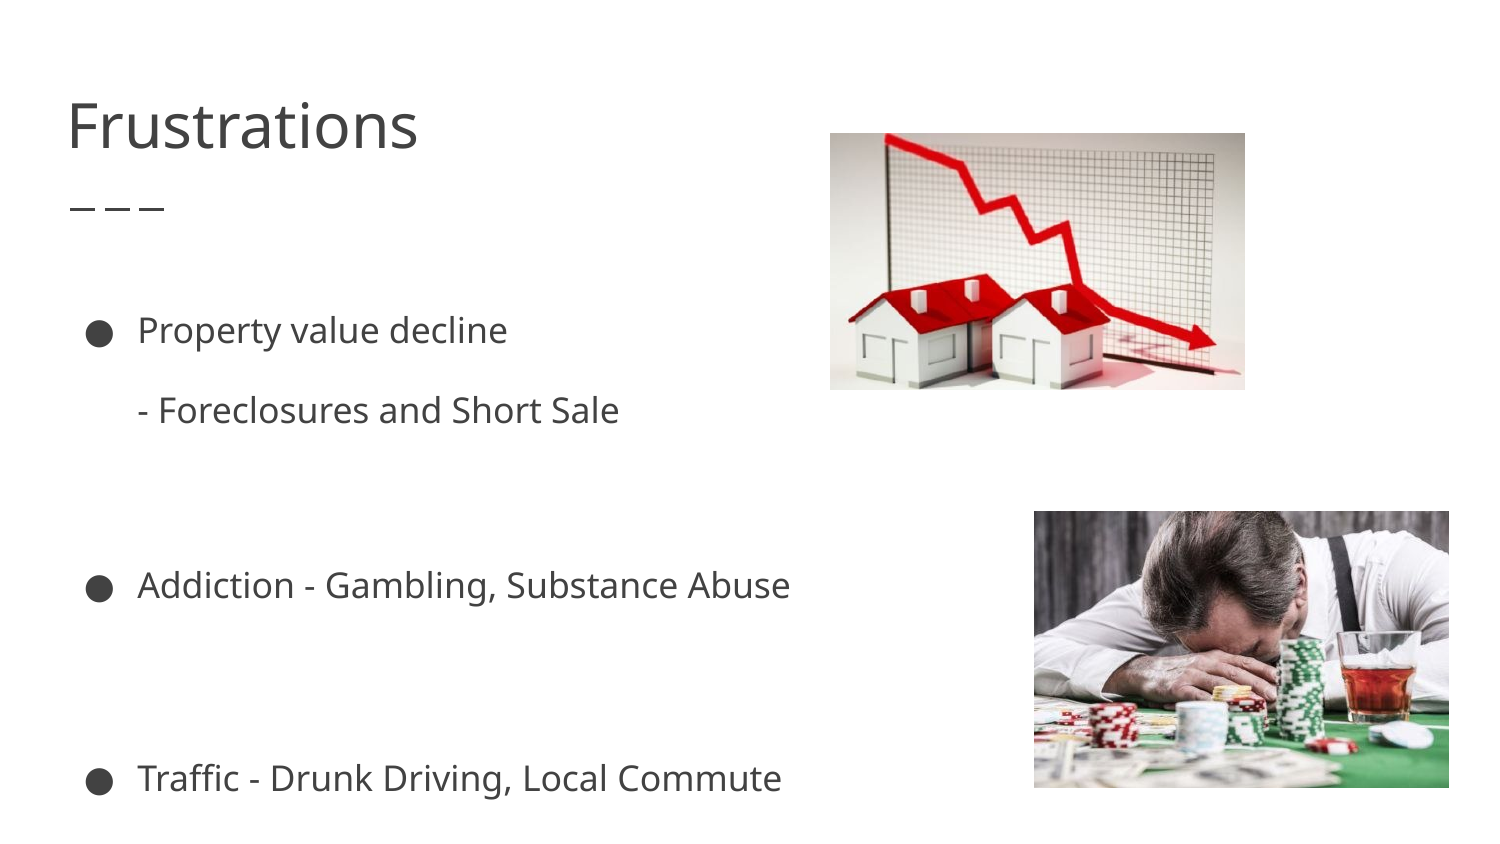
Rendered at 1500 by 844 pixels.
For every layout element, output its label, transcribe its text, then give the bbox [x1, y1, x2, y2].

picture [1034, 510, 1450, 789]
picture [829, 133, 1245, 390]
list Property value decline - Foreclosures and Short Sale Addiction - Gambling, Substance Abuse Traffic - Drunk Driving, Local Commute [51, 283, 1449, 818]
title Frustrations [51, 61, 1449, 182]
